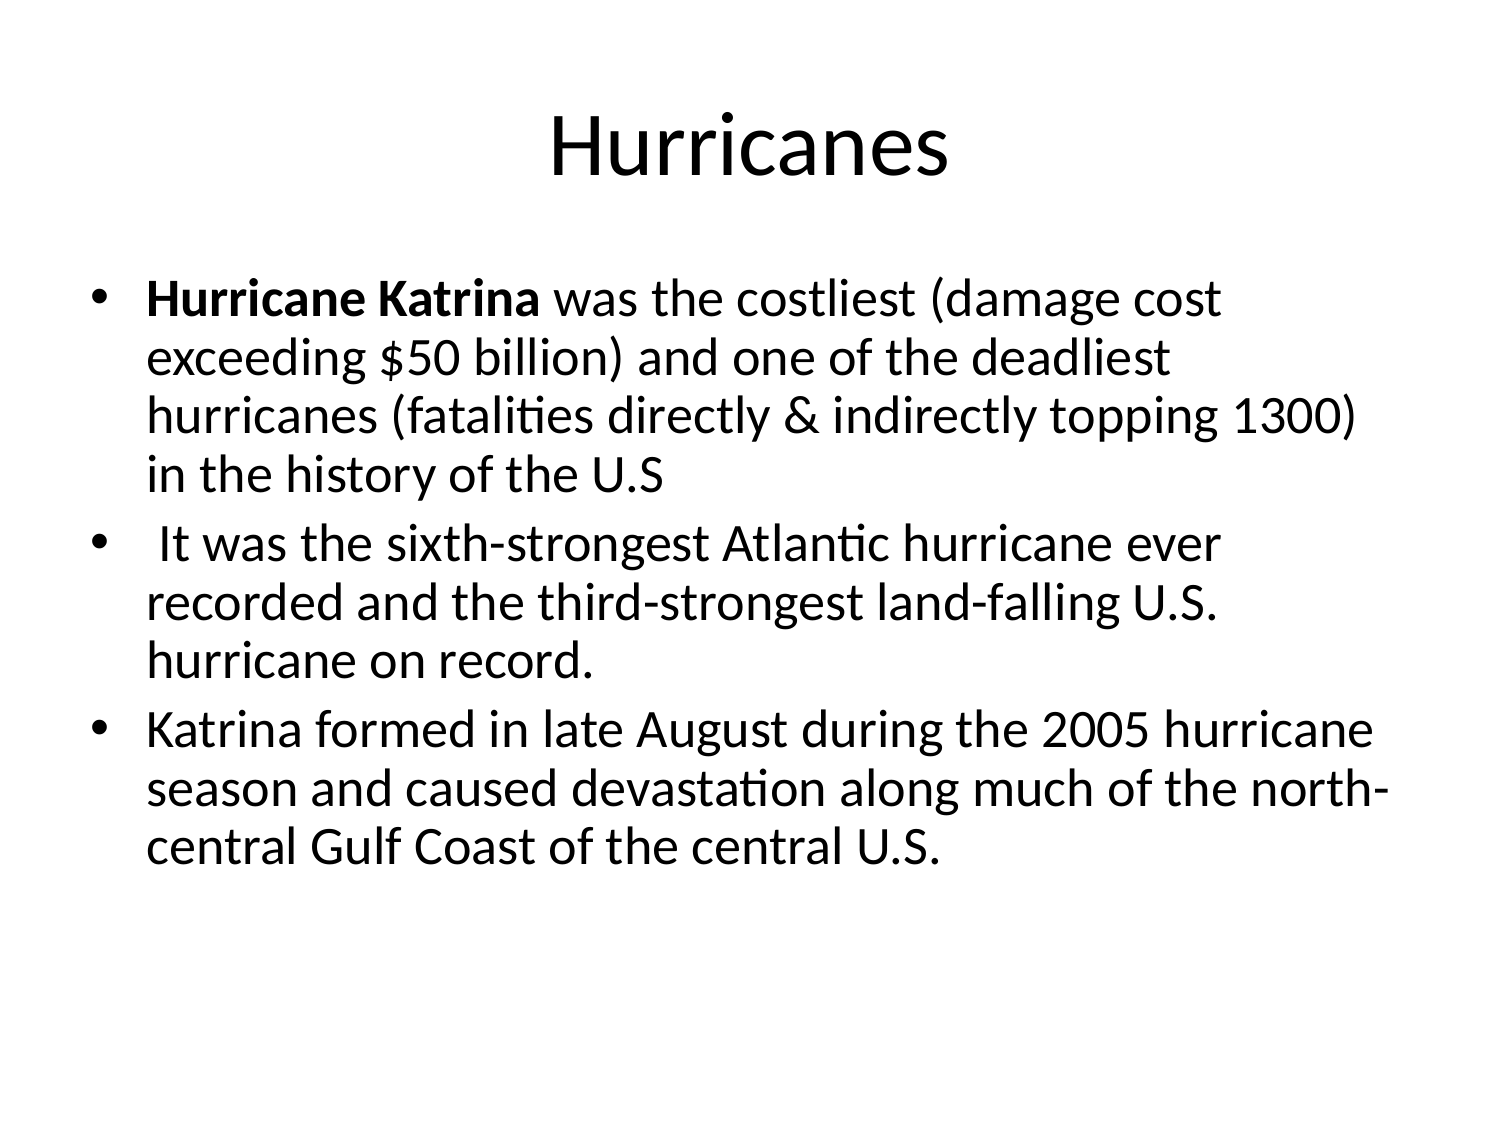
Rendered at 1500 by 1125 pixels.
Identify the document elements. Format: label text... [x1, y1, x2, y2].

list Hurricane Katrina was the costliest (damage cost exceeding $50 billion) and one of the deadliest hurricanes (fatalities directly & indirectly topping 1300) in the history of the U.S It was the sixth-strongest Atlantic hurricane ever recorded and the third-strongest land-falling U.S. hurricane on record. Katrina formed in late August during the 2005 hurricane season and caused devastation along much of the north-central Gulf Coast of the central U.S. [75, 262, 1425, 1005]
title Hurricanes [75, 45, 1425, 233]
